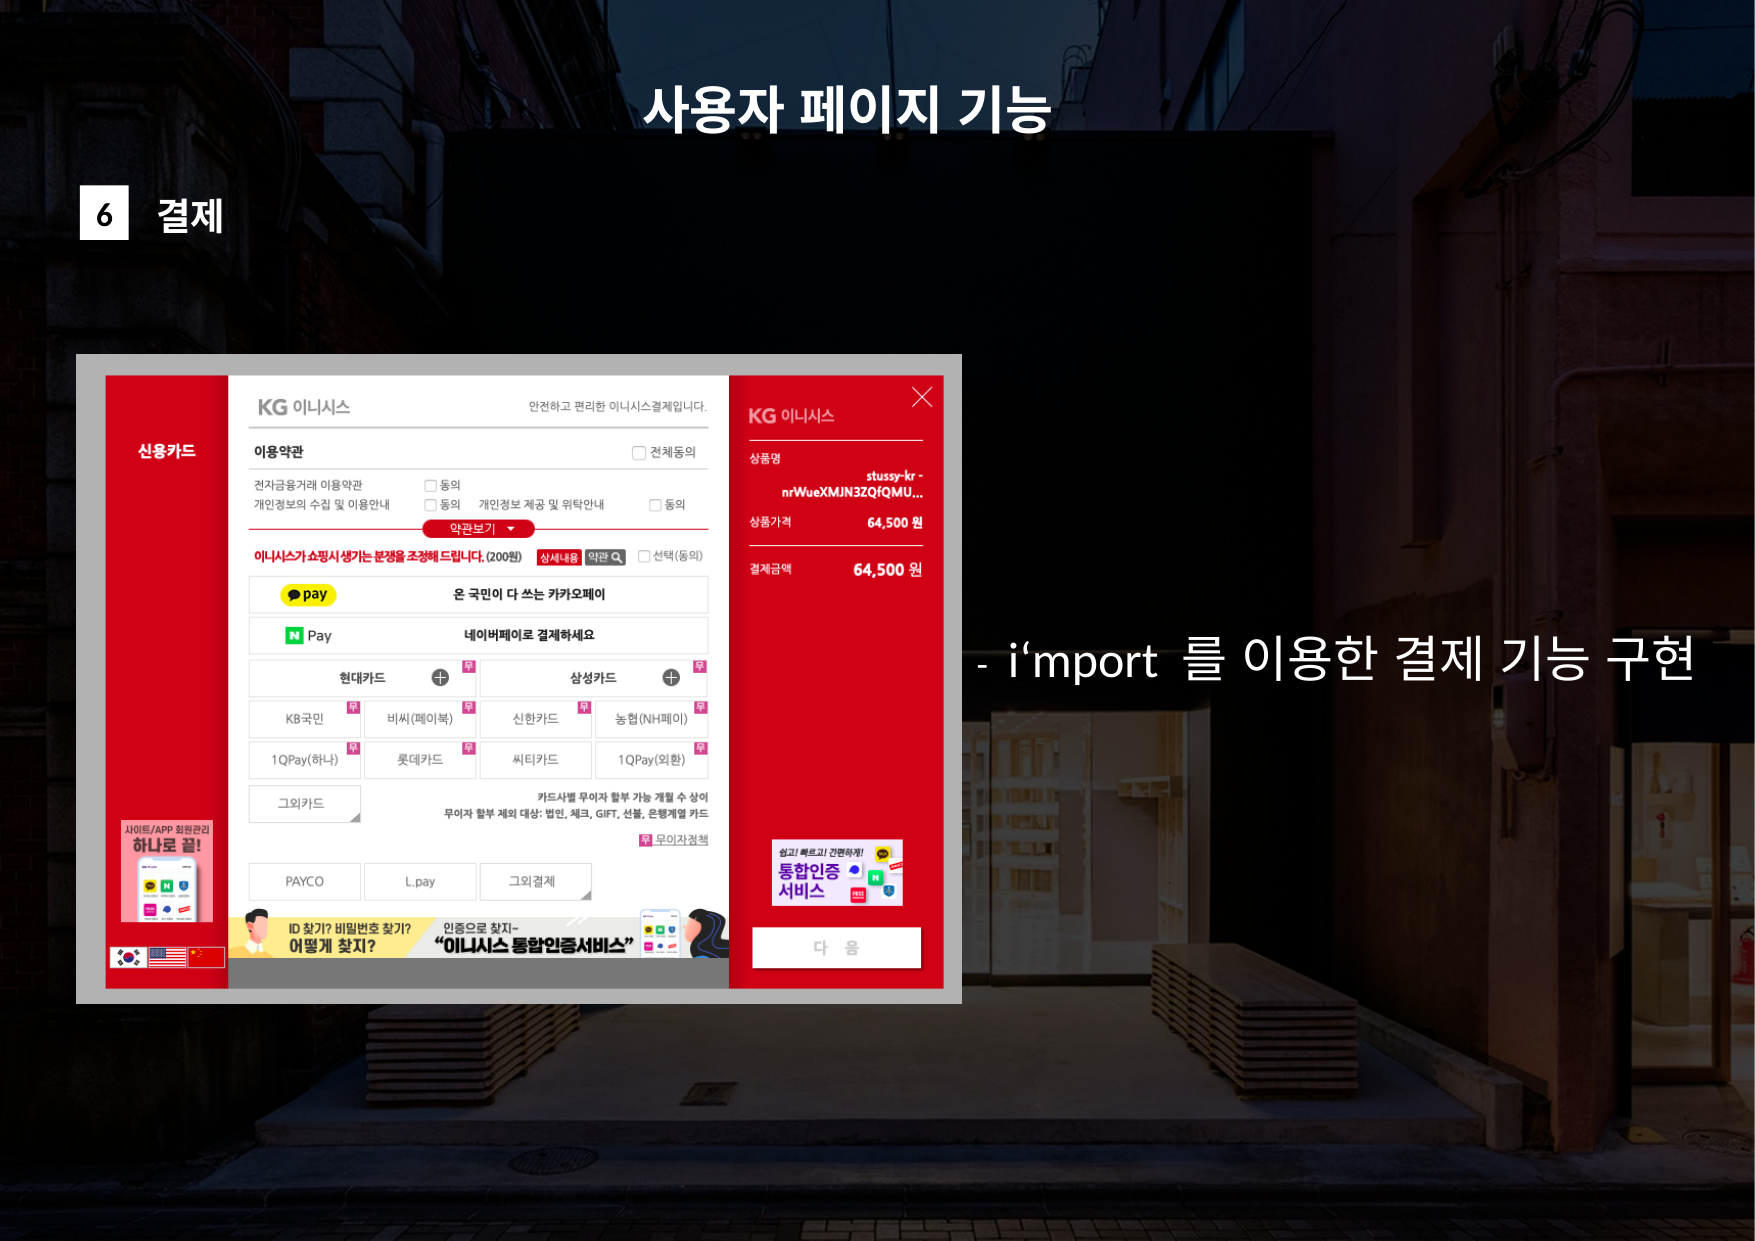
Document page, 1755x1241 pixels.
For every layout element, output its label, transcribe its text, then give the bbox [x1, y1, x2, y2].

text_box 6 [79, 185, 129, 240]
picture [0, 0, 1755, 1241]
text_box - i‘mport 를 이용한 결제 기능 구현 [967, 620, 1755, 860]
text_box 사용자 페이지 기능 [627, 70, 1243, 148]
text_box 결제 [141, 185, 564, 246]
